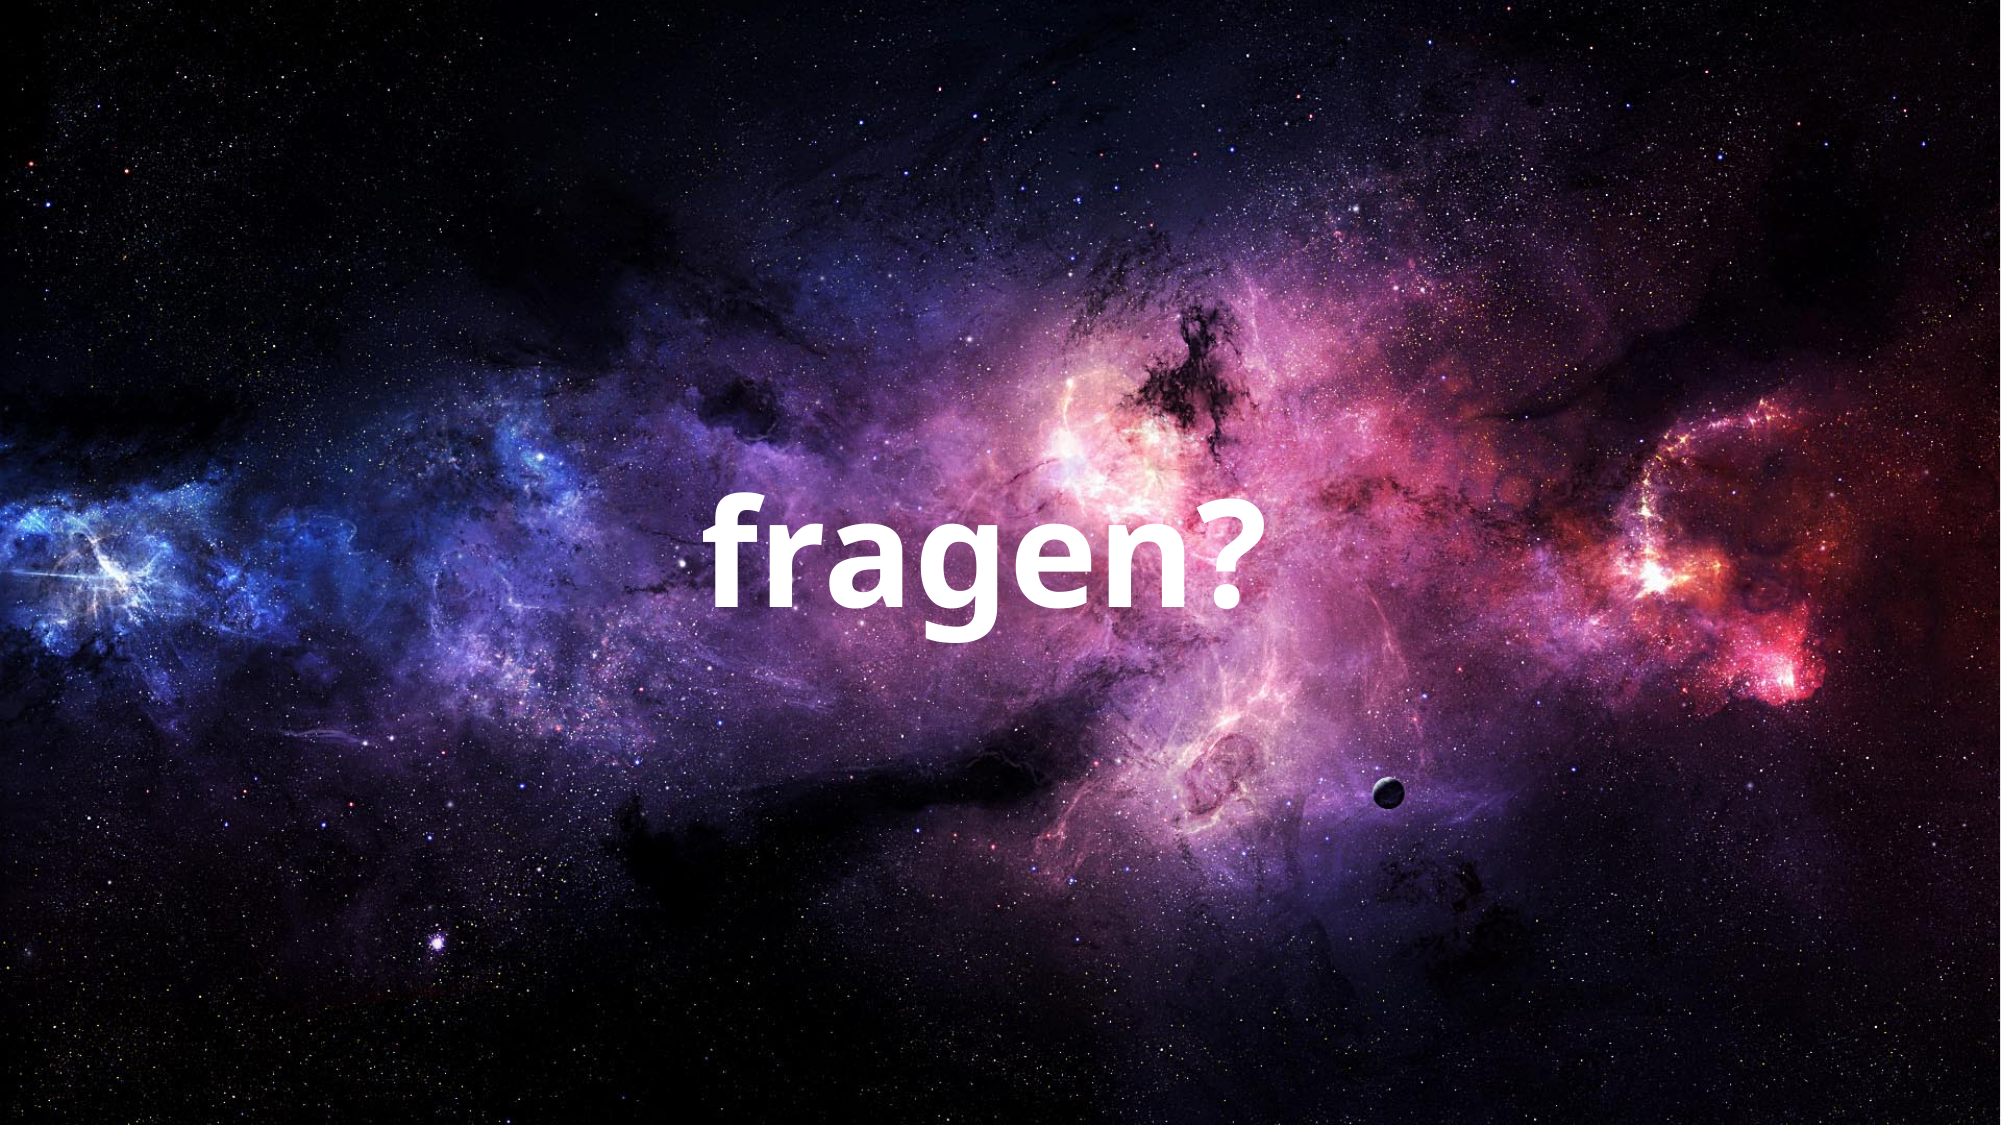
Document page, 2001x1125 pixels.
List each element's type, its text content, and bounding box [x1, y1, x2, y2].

picture [0, 0, 2001, 1125]
title fragen? [0, 255, 2000, 648]
